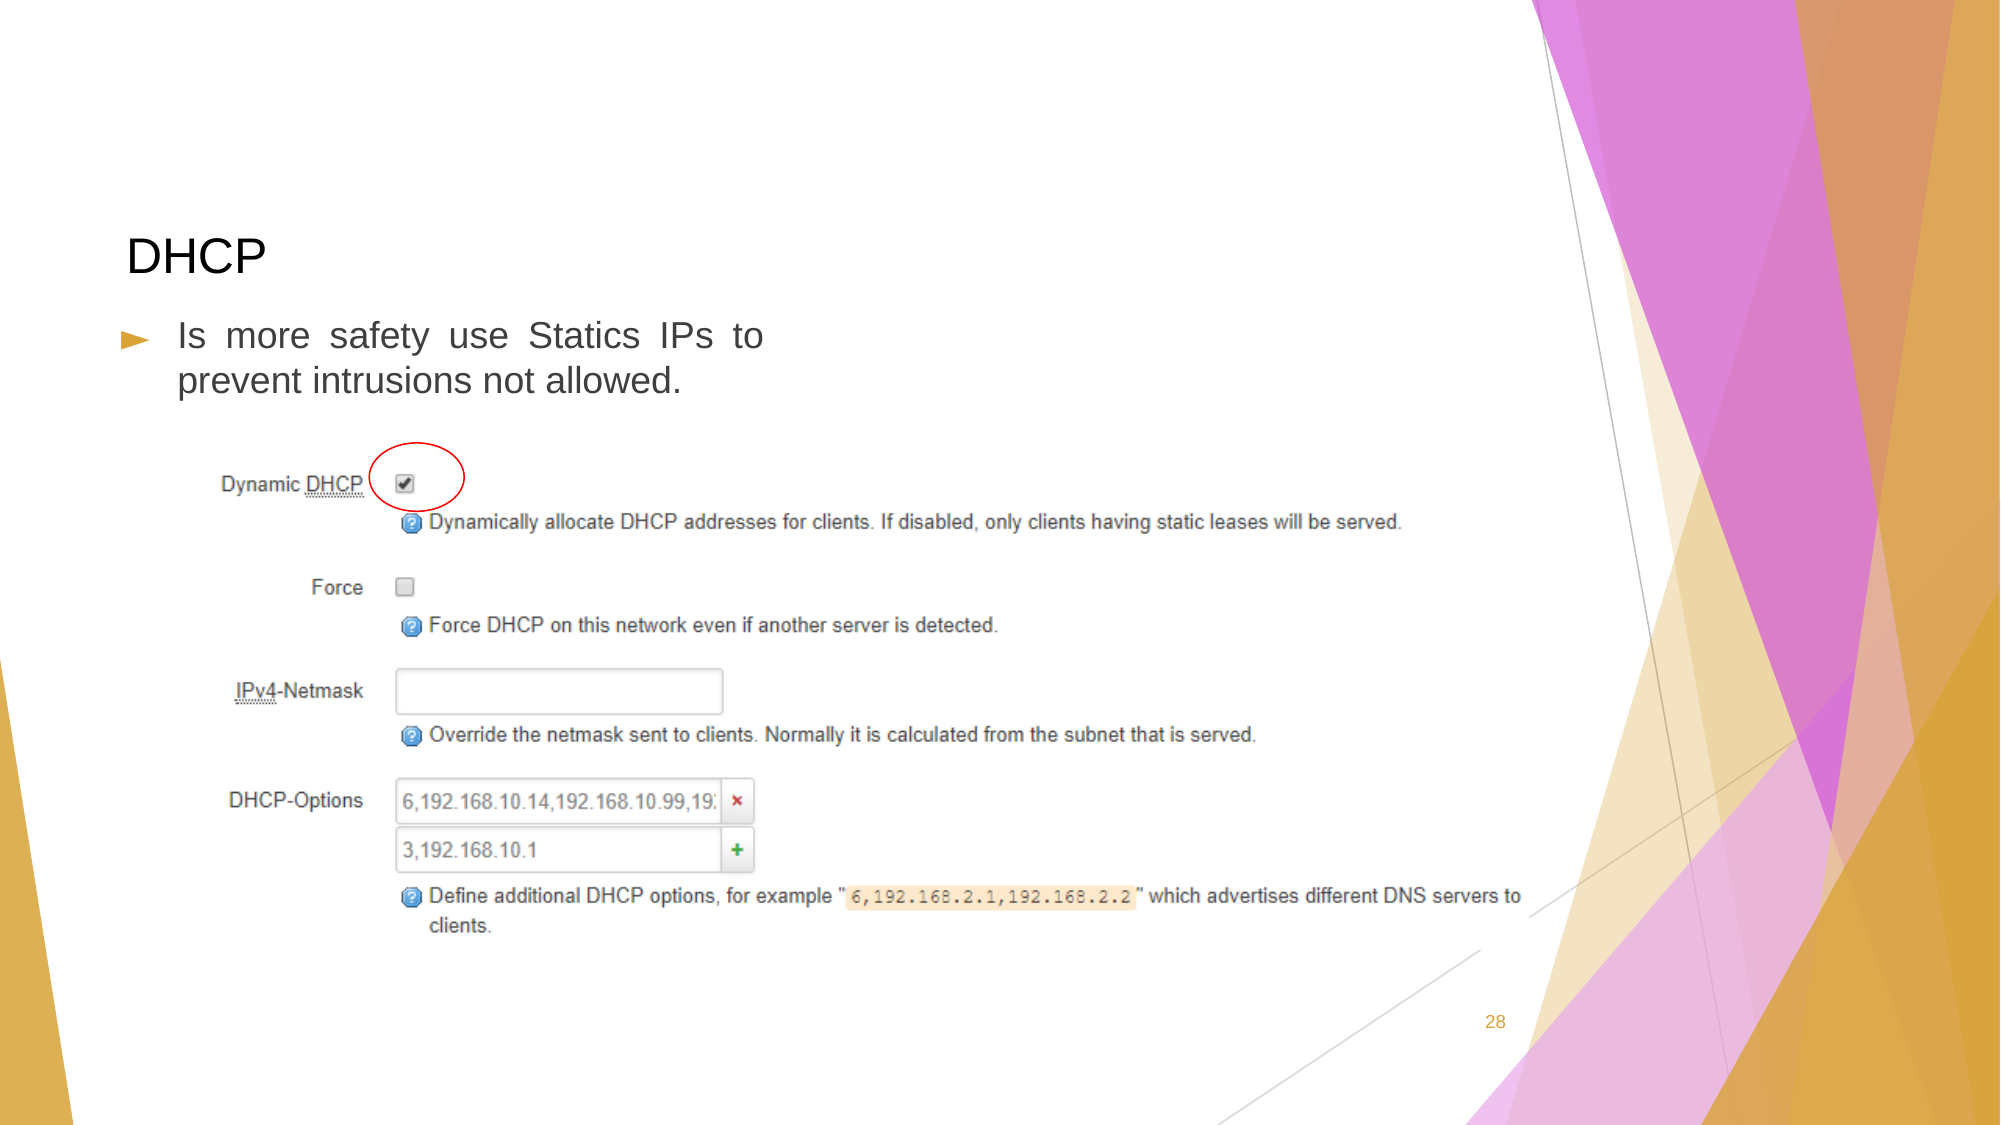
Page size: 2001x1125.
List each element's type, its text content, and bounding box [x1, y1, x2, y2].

picture [207, 465, 1529, 951]
text_box [373, 442, 460, 463]
text_box DHCP [111, 216, 1541, 242]
slide_number 28 [1409, 991, 1522, 1051]
text_box Is more safety use Statics IPs to prevent intrusions not allowed. [106, 303, 780, 413]
